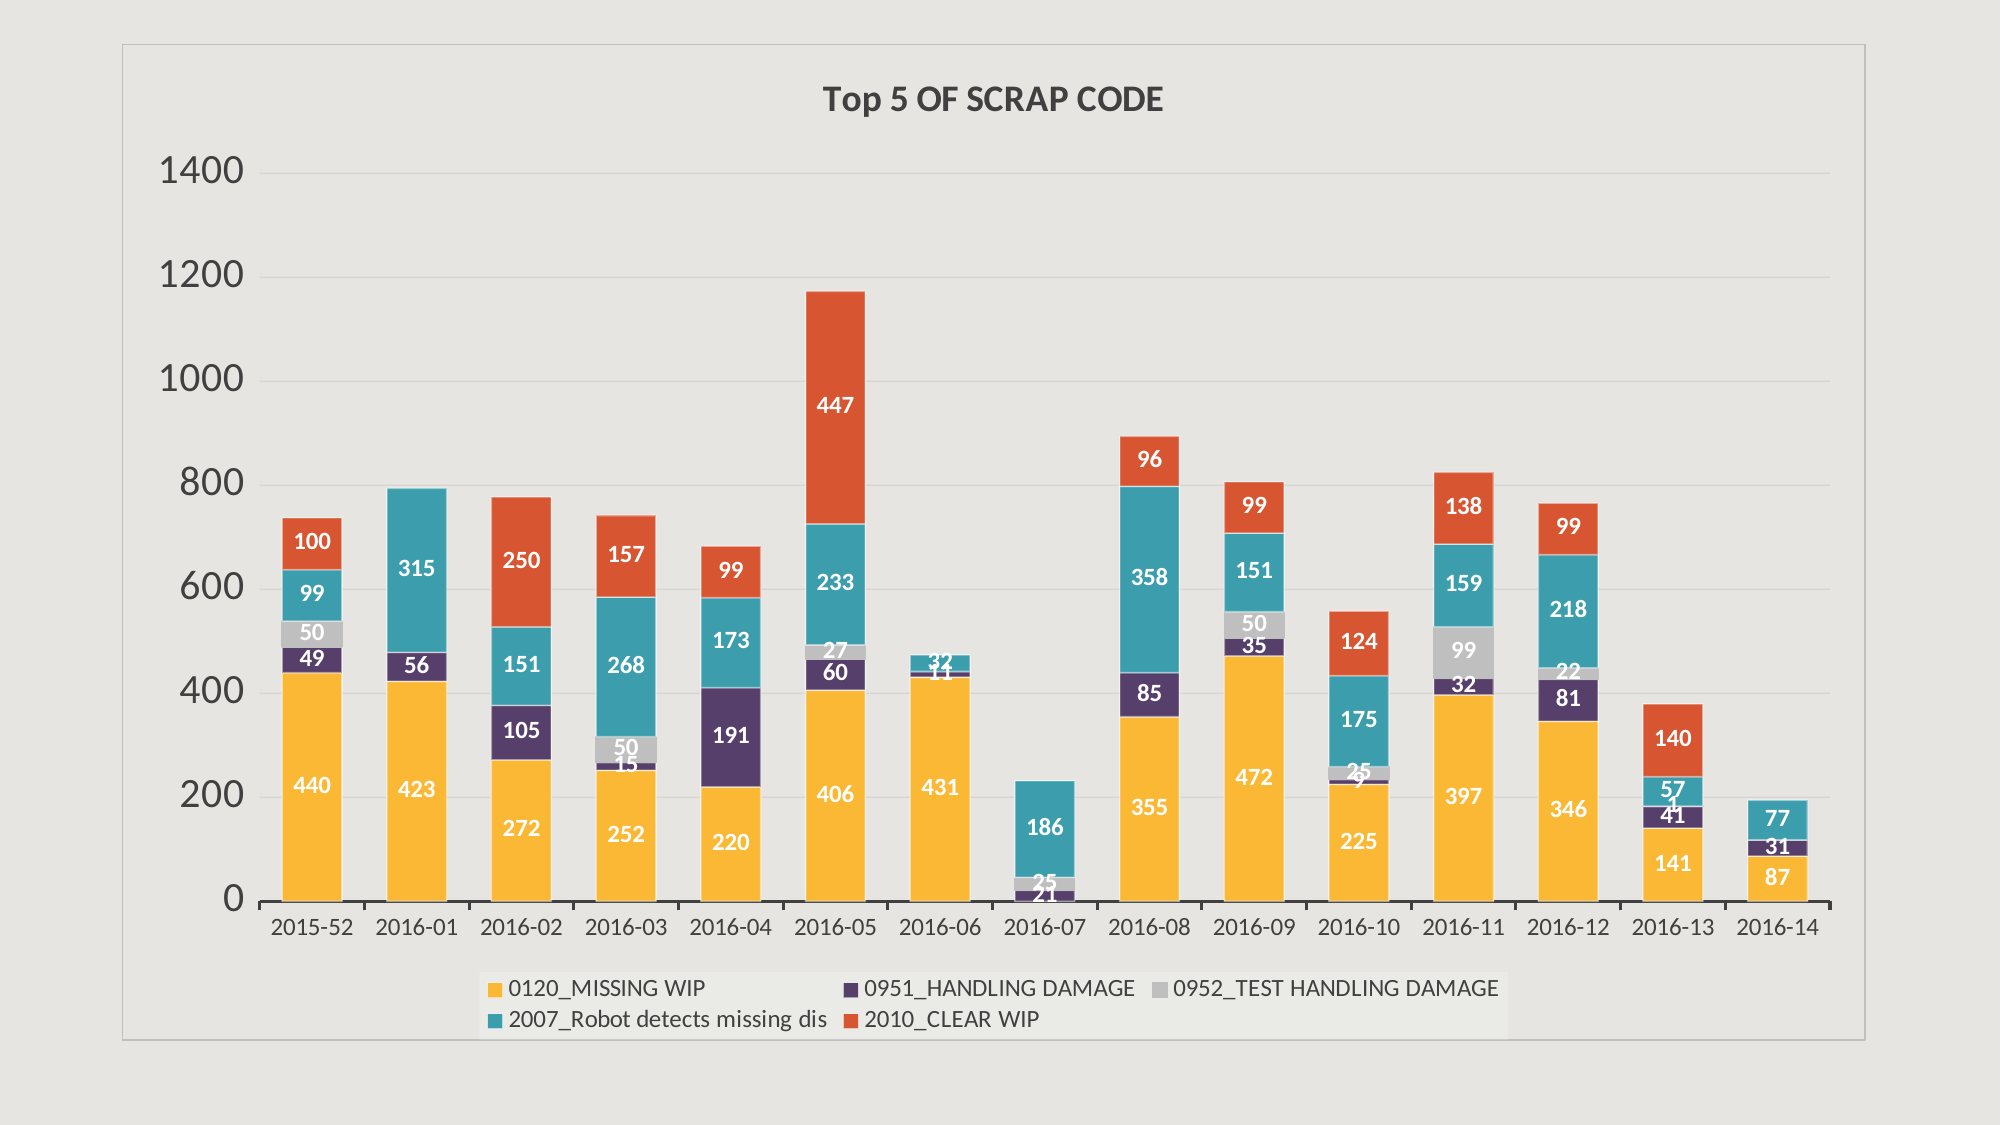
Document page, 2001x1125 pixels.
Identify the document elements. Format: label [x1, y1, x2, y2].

chart [121, 43, 1866, 1041]
